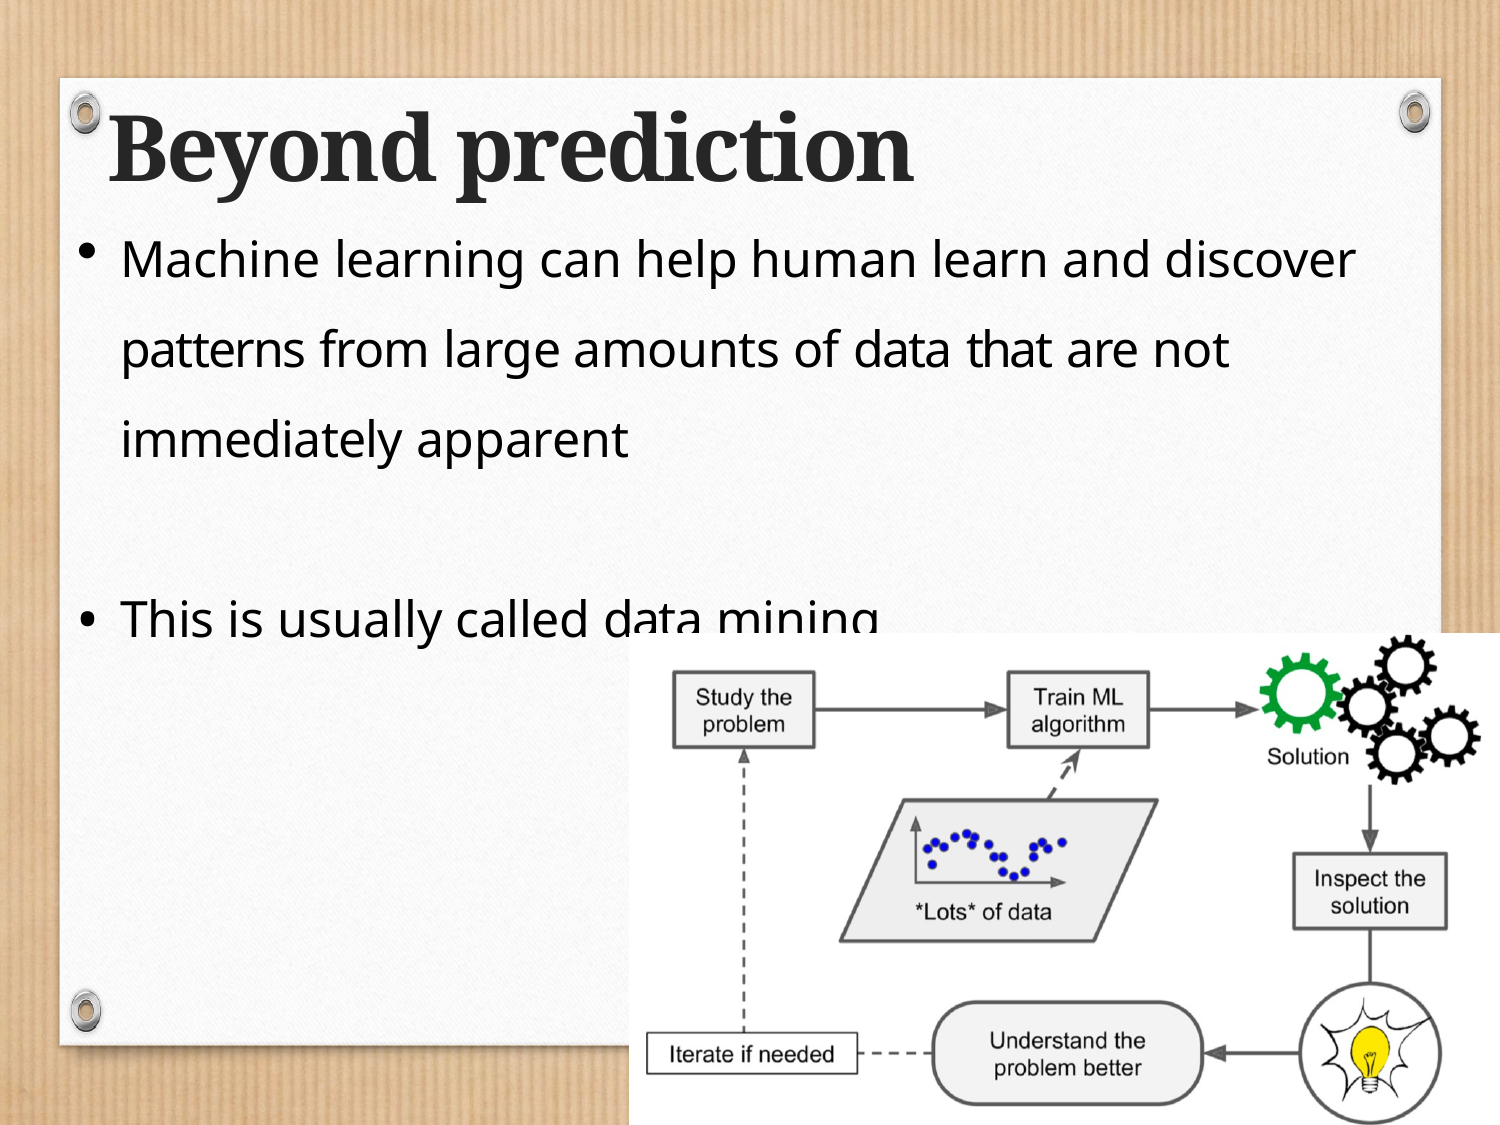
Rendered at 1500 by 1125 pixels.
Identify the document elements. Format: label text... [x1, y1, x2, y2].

text_box Machine learning can help human learn and discover patterns from large amounts of data that are not immediately apparent This is usually called data mining [75, 192, 1386, 648]
title Beyond prediction [96, 48, 927, 239]
picture [0, 0, 1500, 1125]
